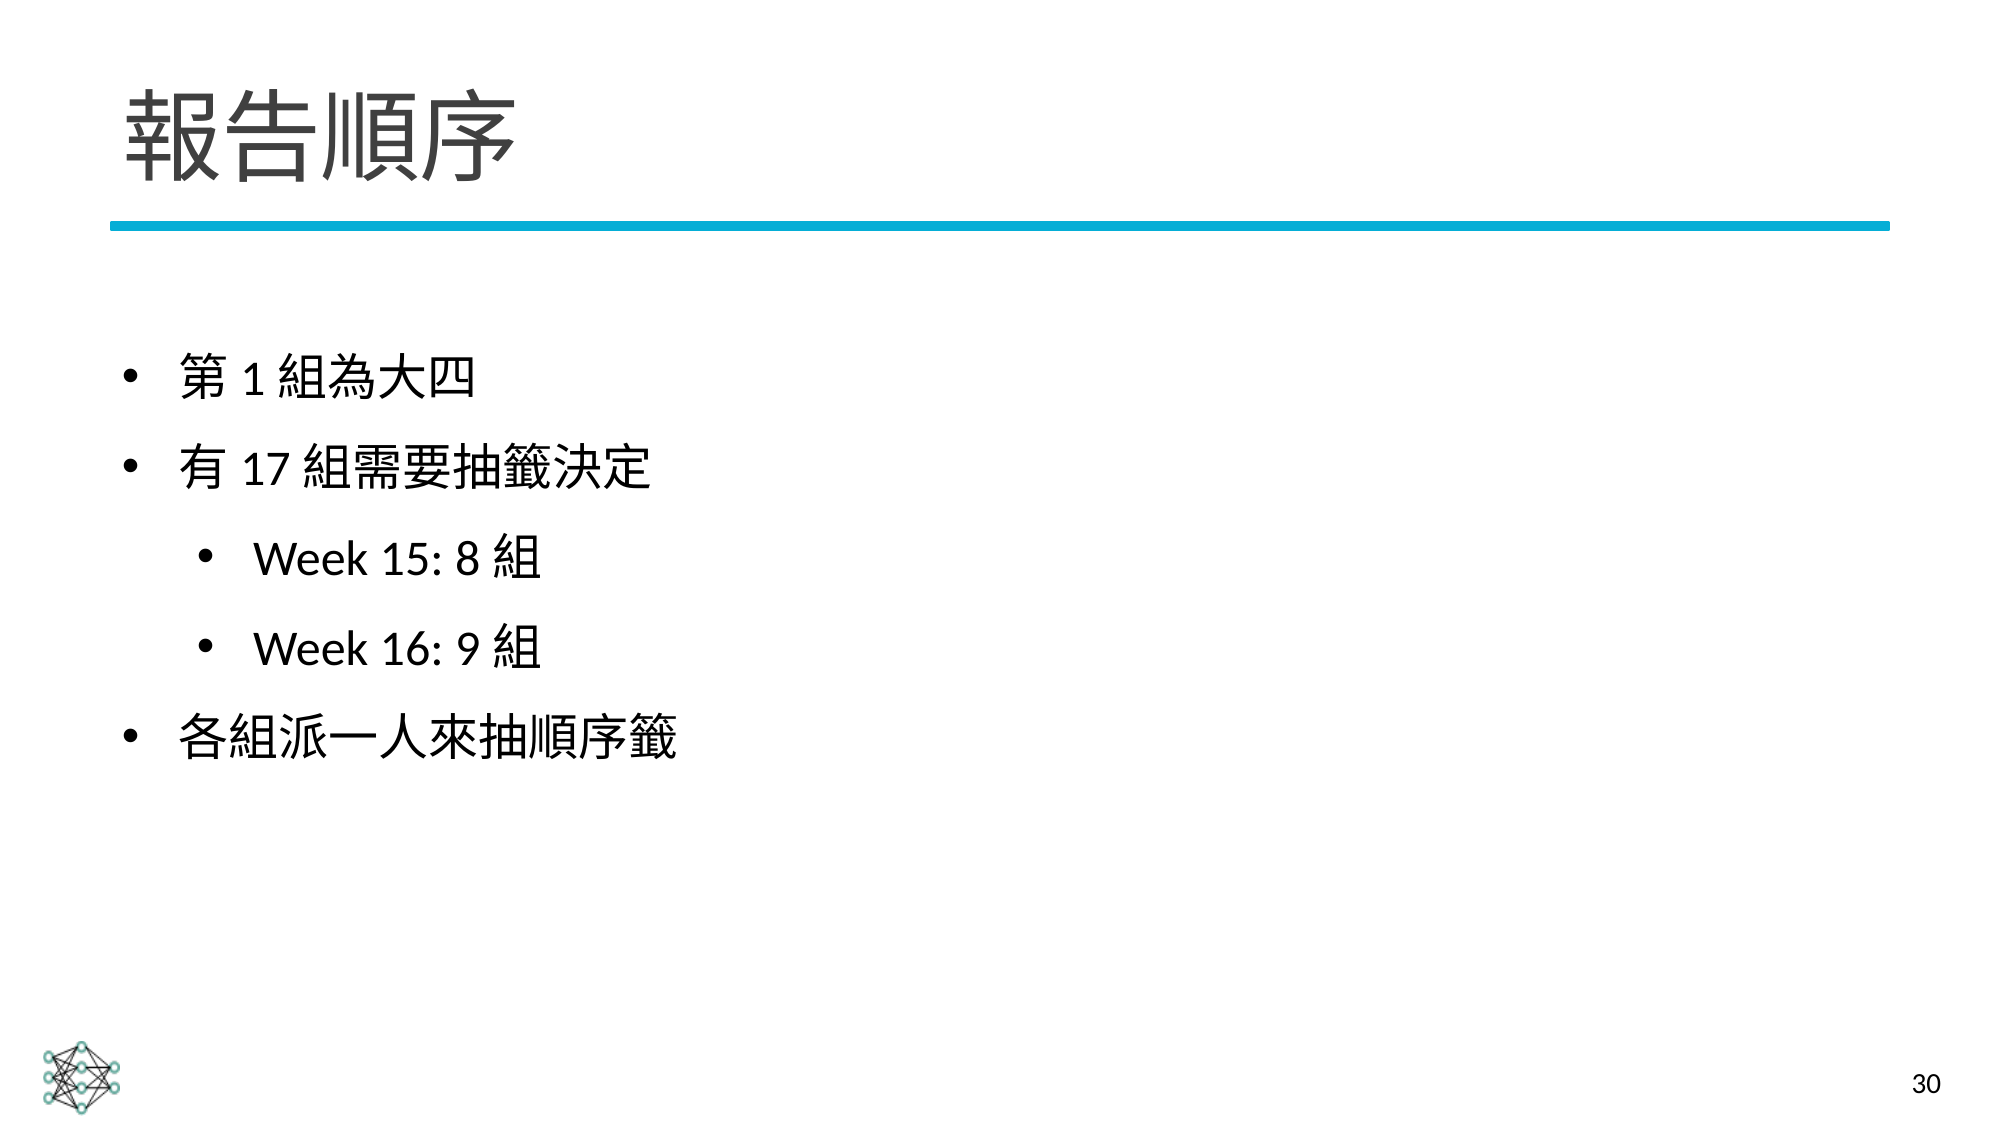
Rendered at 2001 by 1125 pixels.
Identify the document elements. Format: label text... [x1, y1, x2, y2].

text_box 第1組為大四 有17組需要抽籤決定 Week 15: 8組 Week 16: 9組 各組派一人來抽順序籤 [107, 308, 1457, 773]
picture [43, 1041, 120, 1116]
title 報告順序 [107, 58, 1899, 228]
slide_number 30 [1740, 1052, 1957, 1113]
